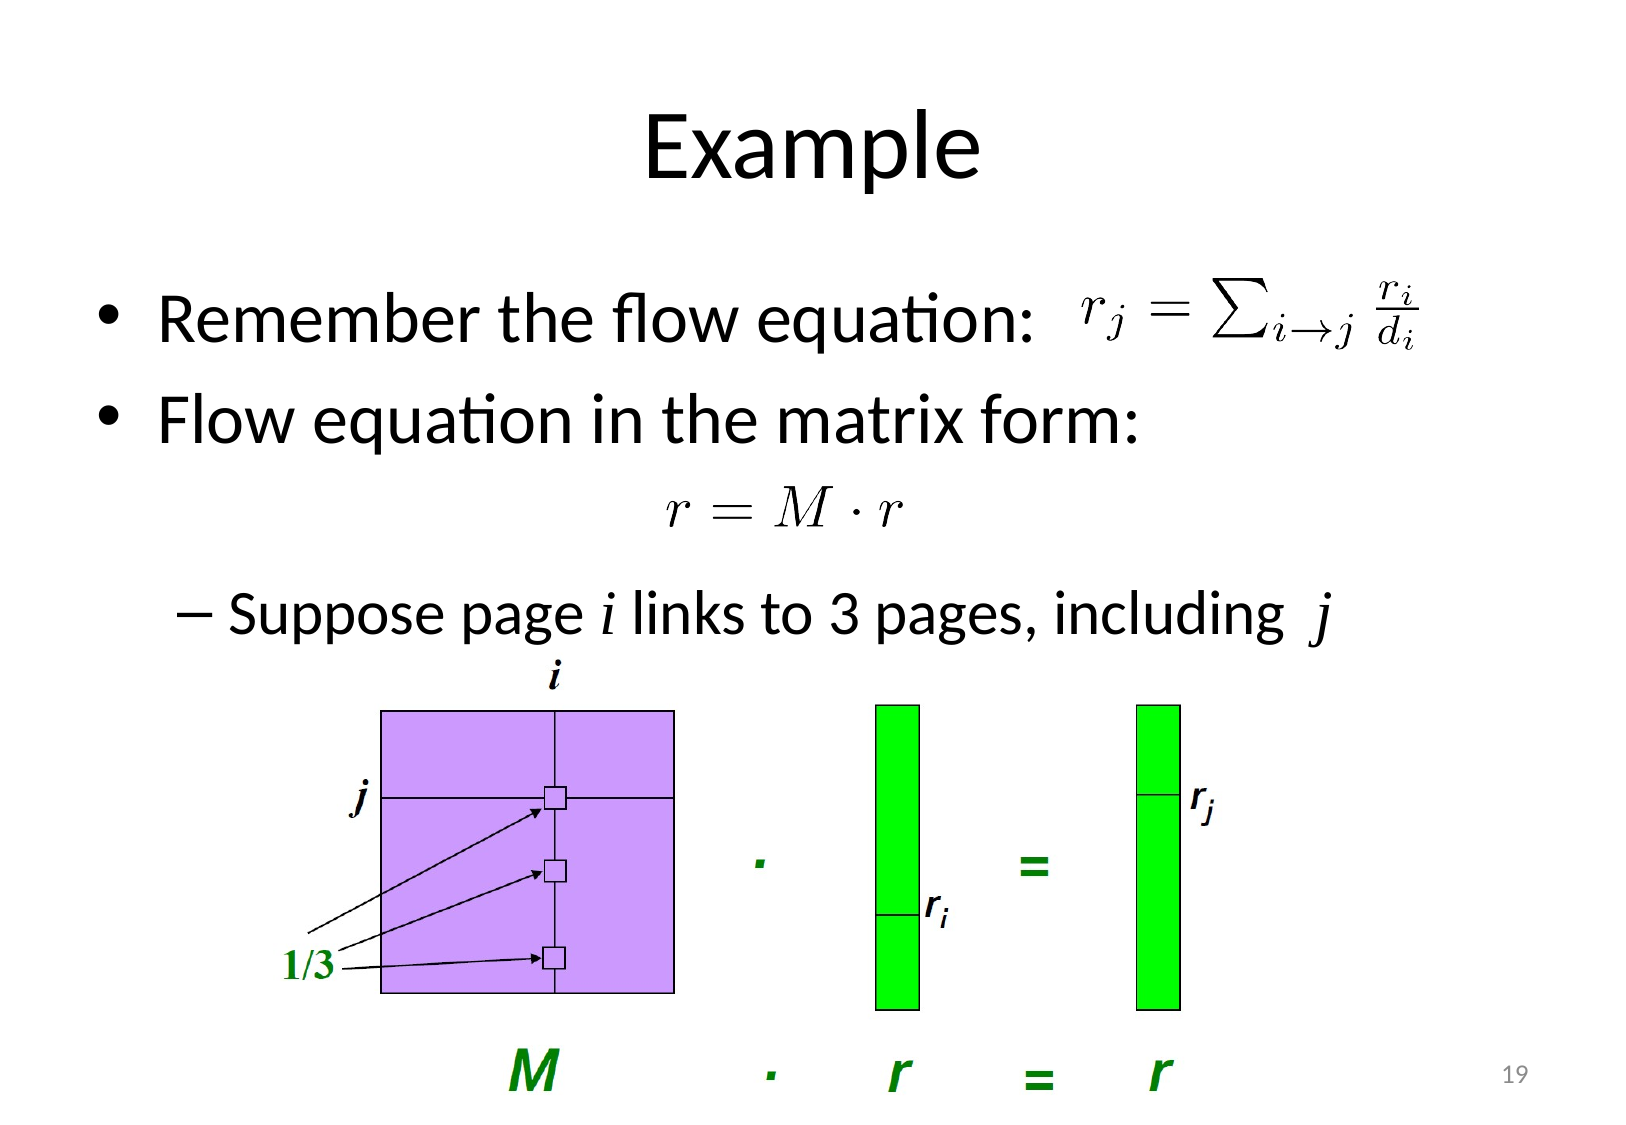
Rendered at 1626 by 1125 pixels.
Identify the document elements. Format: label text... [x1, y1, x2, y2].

list Remember the flow equation: Flow equation in the matrix form: Suppose page i links to 3 pages, including j [80, 262, 1544, 1006]
title Example [80, 44, 1544, 233]
picture [666, 486, 903, 528]
picture [1080, 278, 1419, 351]
slide_number 19 [1255, 1042, 1544, 1103]
picture [273, 651, 1250, 1117]
